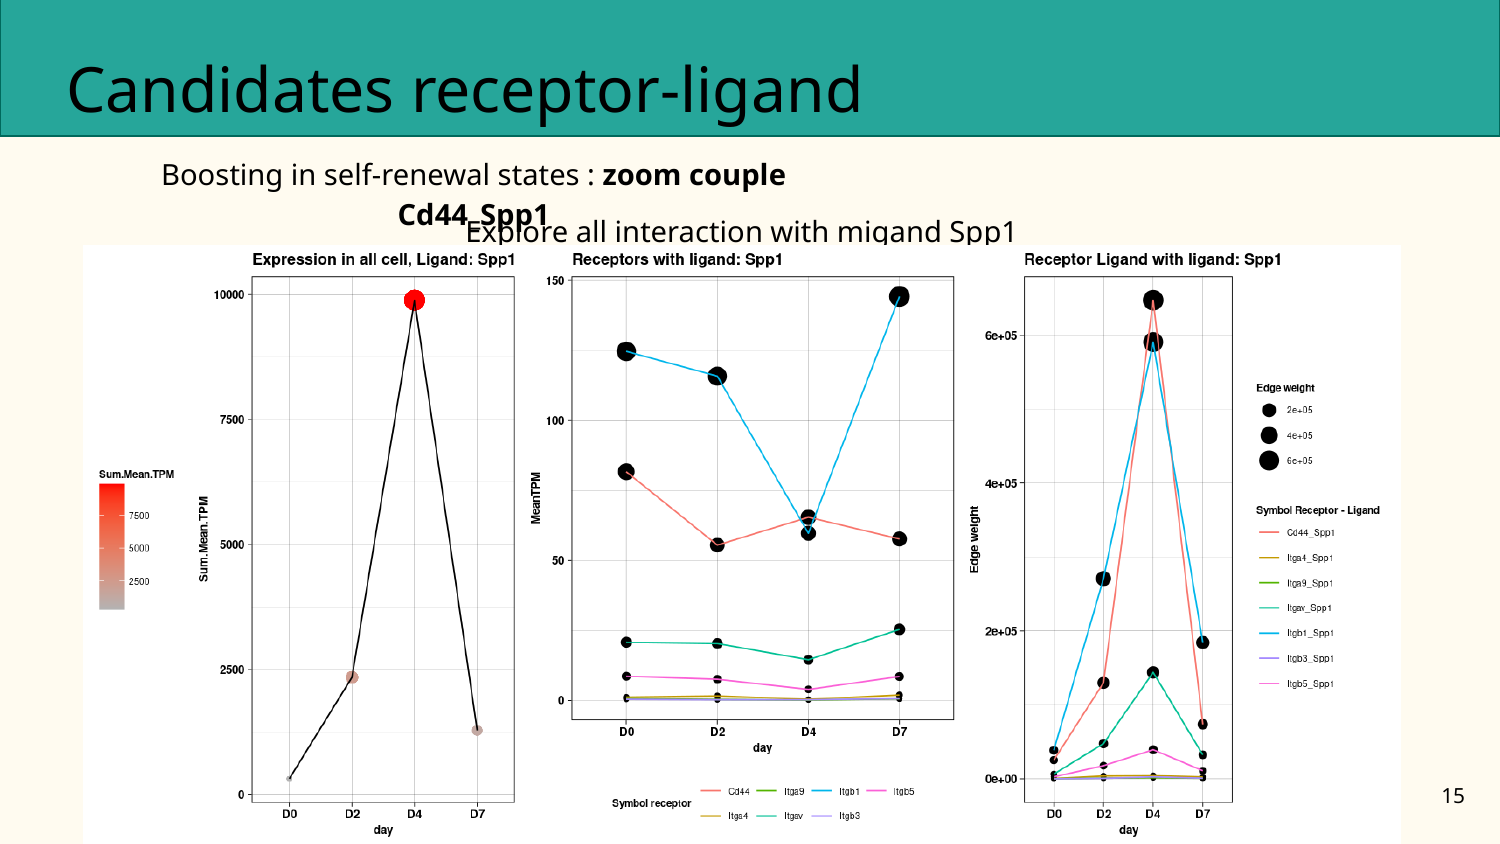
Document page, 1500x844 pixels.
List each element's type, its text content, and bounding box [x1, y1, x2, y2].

list Boosting in self-renewal states : zoom couple Cd44_Spp1 [67, 136, 881, 201]
picture [83, 245, 1401, 844]
list Explore all interaction with migand Spp1 [51, 193, 1433, 751]
title Candidates receptor-ligand [51, 35, 1449, 136]
text_box [0, 0, 1500, 136]
slide_number ‹#› [1405, 764, 1480, 830]
